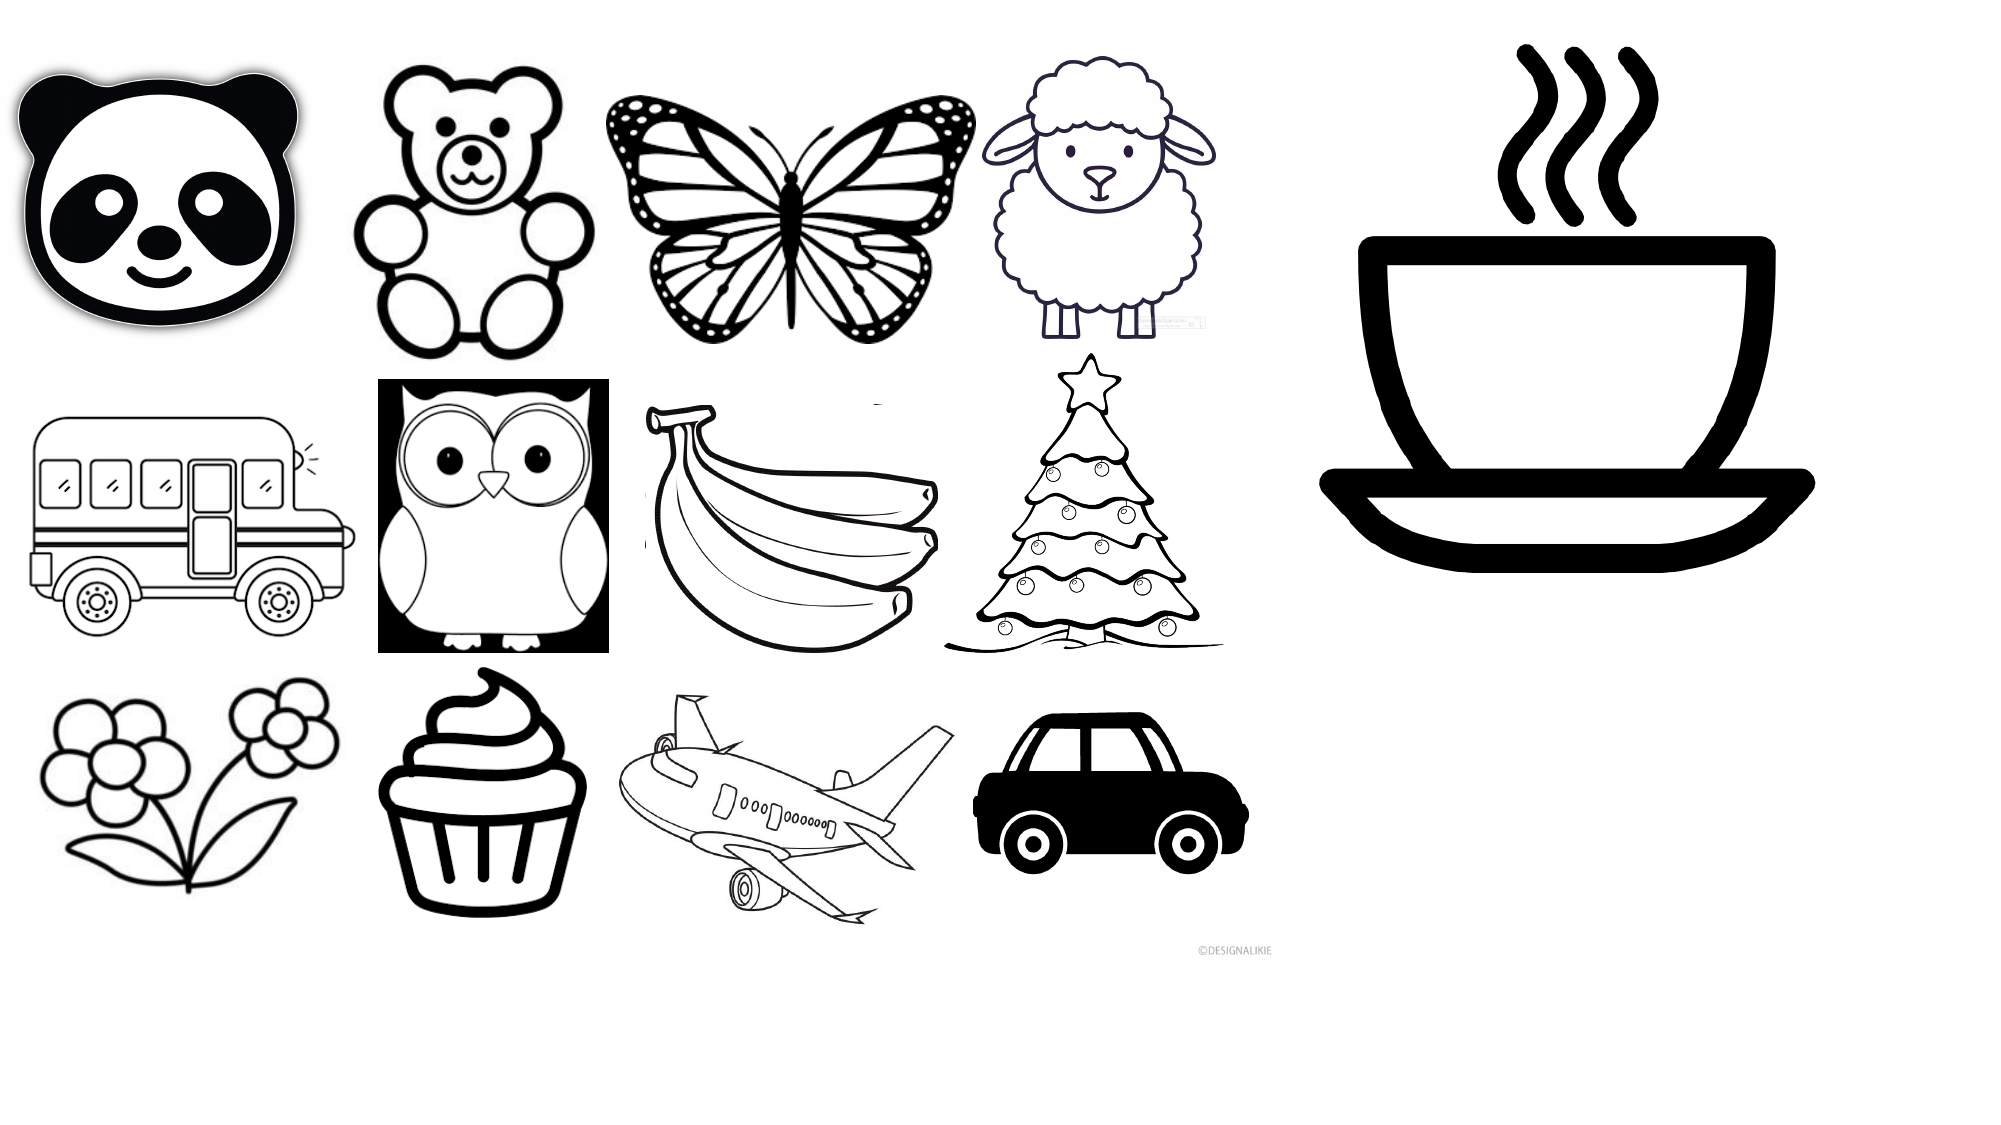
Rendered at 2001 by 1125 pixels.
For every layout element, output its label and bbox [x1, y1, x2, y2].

picture [981, 56, 1217, 340]
picture [1319, 43, 1901, 574]
picture [0, 56, 977, 921]
picture [599, 352, 1283, 966]
picture [378, 665, 588, 921]
picture [378, 378, 610, 653]
